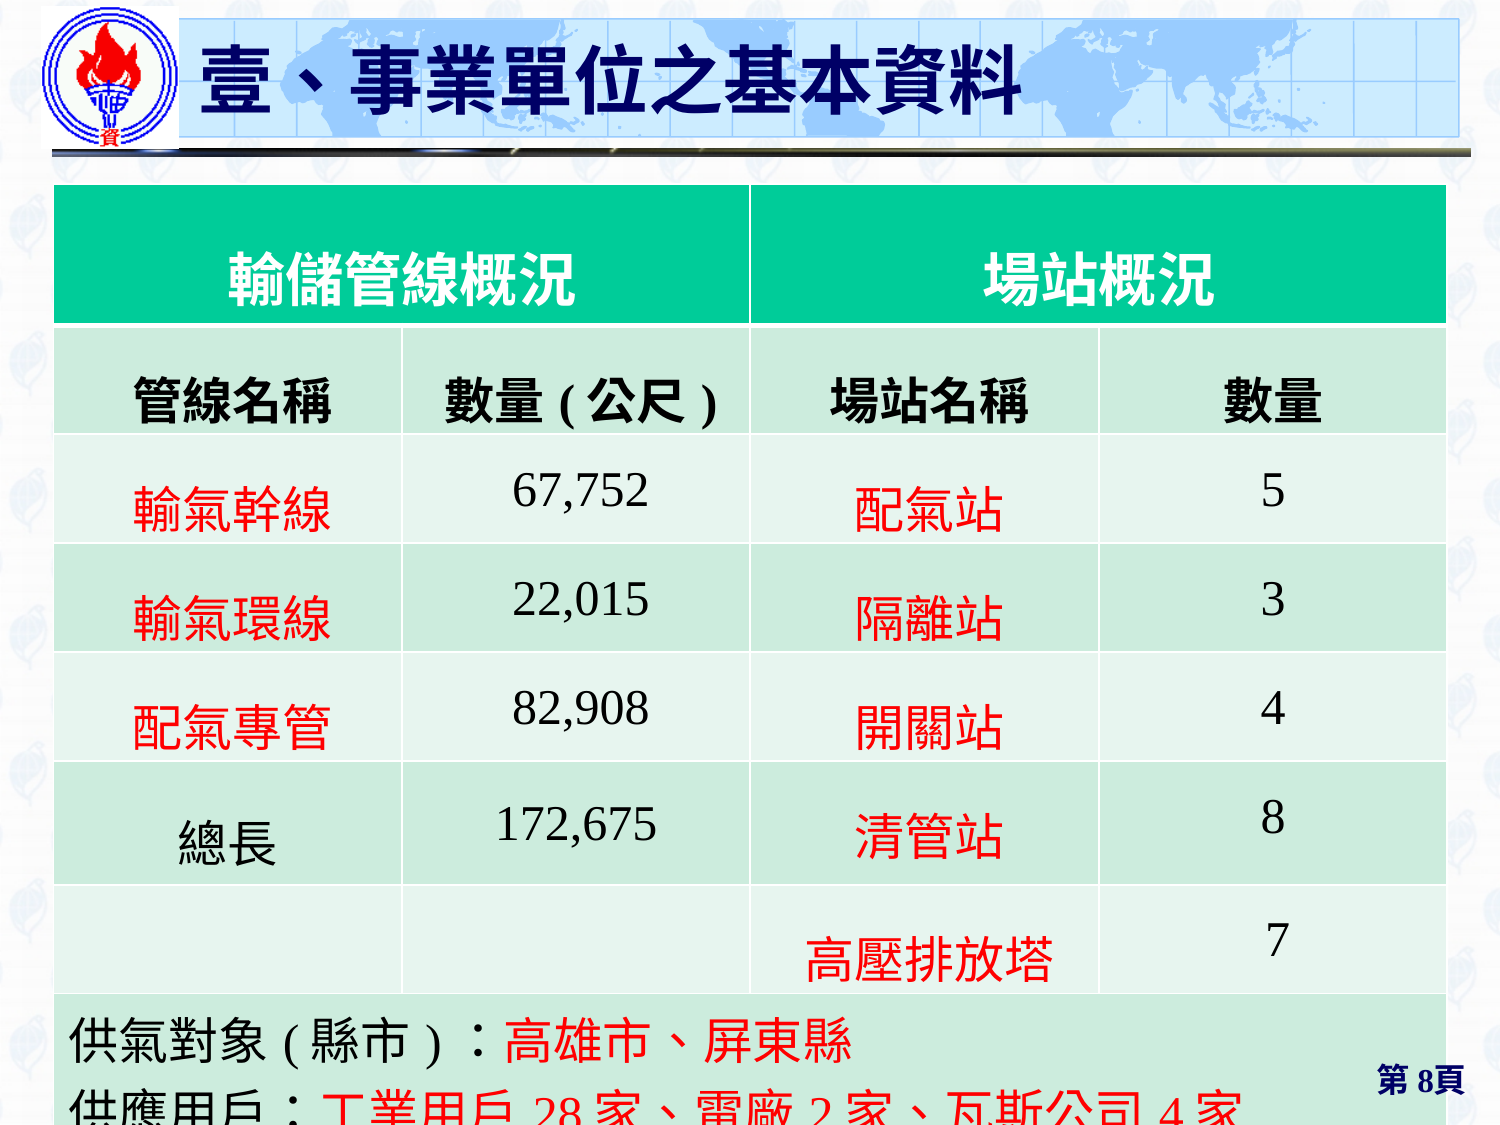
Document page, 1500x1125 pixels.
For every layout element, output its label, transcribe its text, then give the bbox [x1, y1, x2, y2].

table_cell [54, 886, 401, 993]
table_cell 22,015 [403, 544, 749, 651]
title 壹、事業單位之基本資料 [183, 31, 1459, 126]
table_cell 172,675 [403, 762, 749, 884]
table_cell 4 [1100, 653, 1446, 760]
table_cell 清管站 [751, 762, 1098, 884]
table_cell 5 [1100, 435, 1446, 542]
table_cell 開關站 [751, 653, 1098, 760]
table_cell 場站名稱 [751, 328, 1098, 433]
table_cell 數量(公尺) [403, 328, 749, 433]
table_cell 輸氣幹線 [54, 435, 401, 542]
table_cell 總長 [54, 762, 401, 884]
table_cell 7 [1100, 886, 1446, 993]
table_cell 供氣對象(縣市)：高雄市、屏東縣 供應用戶：工業用戶28家、電廠2家、瓦斯公司4家 供應天然氣種類：NG2(進口氣) [54, 994, 1446, 1125]
table_header 輸儲管線概況 [54, 185, 749, 323]
table_cell 輸氣環線 [54, 544, 401, 651]
table_cell 67,752 [403, 435, 749, 542]
table_cell 配氣專管 [54, 653, 401, 760]
table_cell 高壓排放塔 [751, 886, 1098, 993]
table_cell 數量 [1100, 328, 1446, 433]
table_cell 配氣站 [751, 435, 1098, 542]
table_cell 3 [1100, 544, 1446, 651]
table_cell 82,908 [403, 653, 749, 760]
table_cell [403, 886, 749, 993]
slide_number 第8頁 [1131, 1051, 1483, 1125]
table_cell 隔離站 [751, 544, 1098, 651]
table_cell 8 [1100, 762, 1446, 884]
table_cell 管線名稱 [54, 328, 401, 433]
table_header 場站概況 [751, 185, 1446, 323]
picture [0, 0, 1500, 1125]
